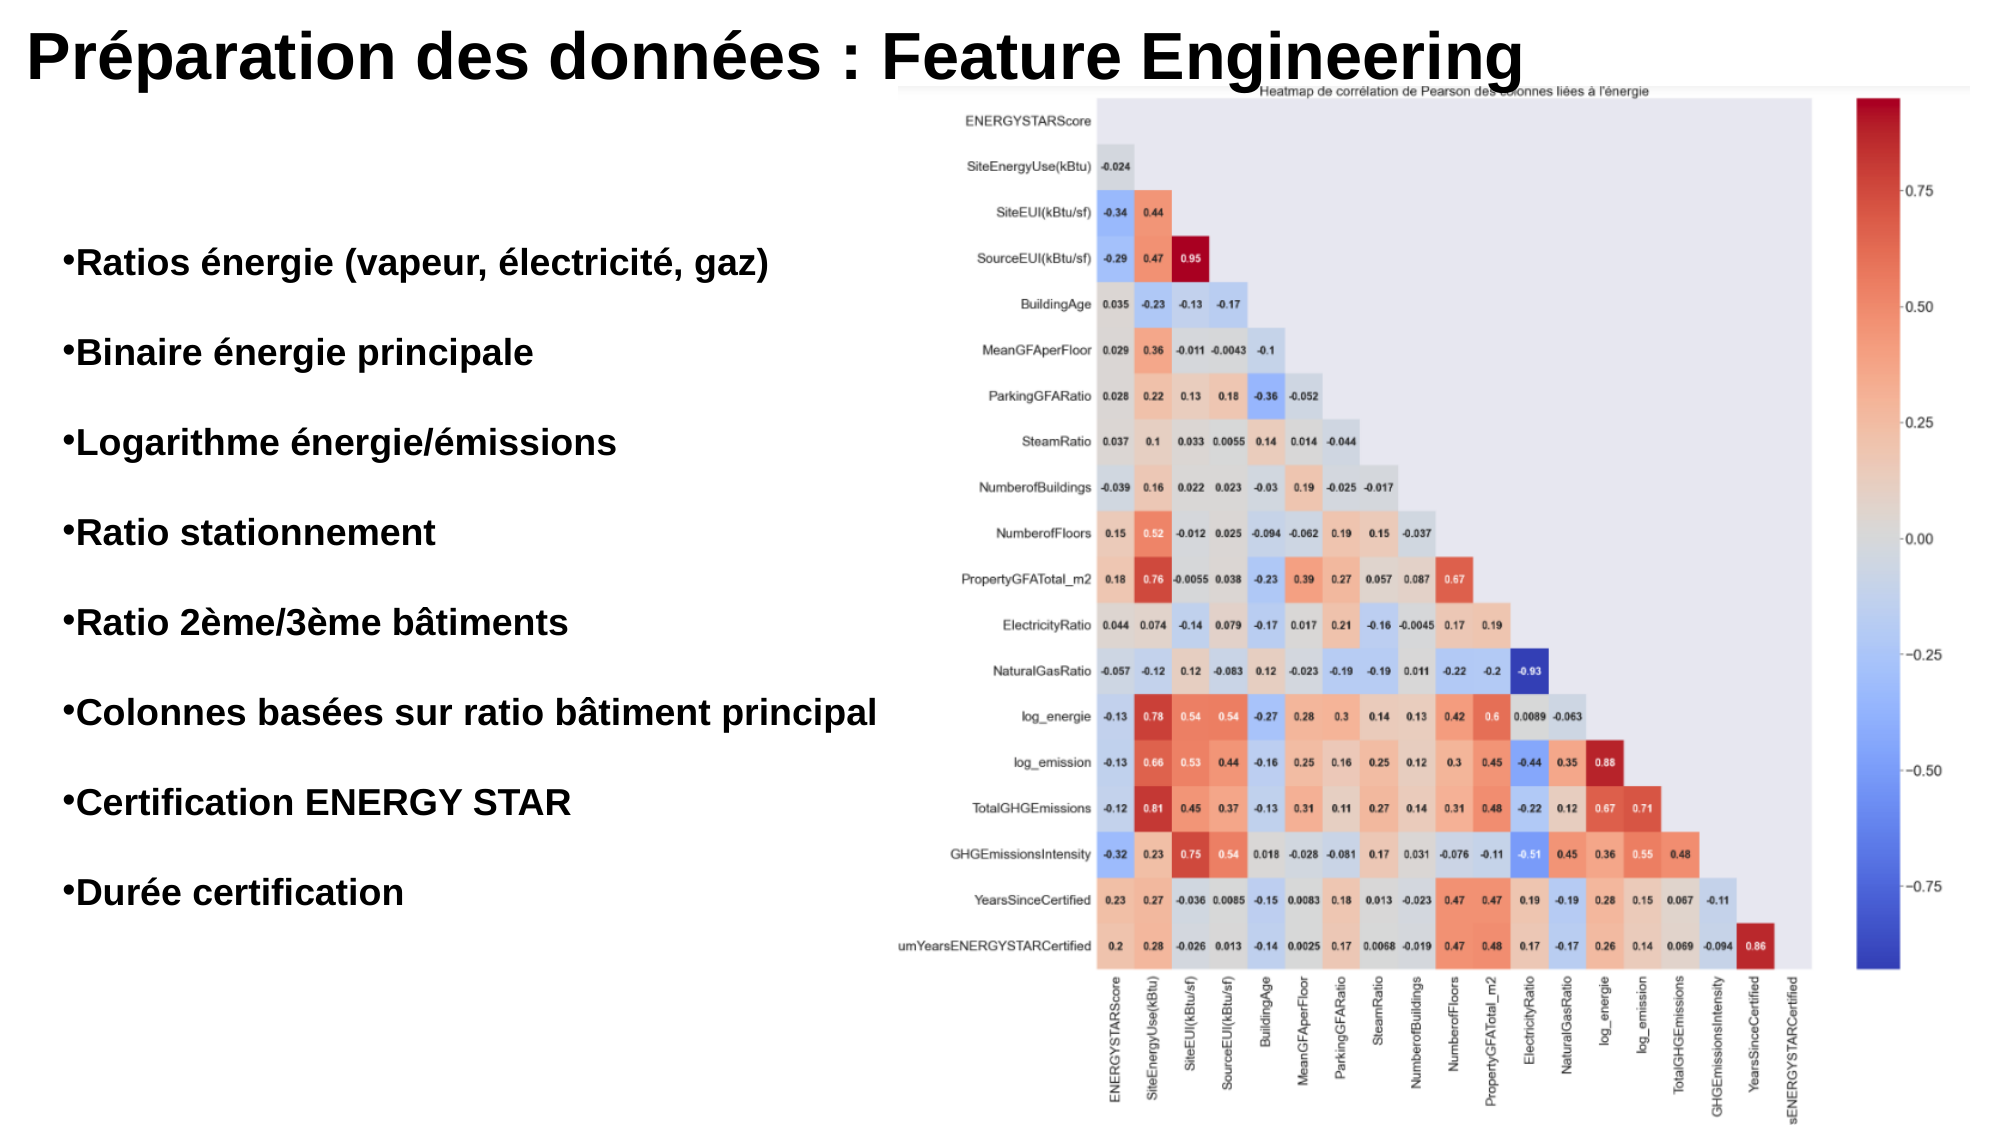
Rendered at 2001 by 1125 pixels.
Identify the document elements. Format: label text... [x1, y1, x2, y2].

text_box Ratios énergie (vapeur, électricité, gaz) Binaire énergie principale Logarithme énergie/émissions Ratio stationnement Ratio 2ème/3ème bâtiments Colonnes basées sur ratio bâtiment principal Certification ENERGY STAR Durée certification [47, 140, 898, 920]
picture [898, 86, 1970, 1125]
text_box Préparation des données : Feature Engineering [12, 5, 1887, 100]
